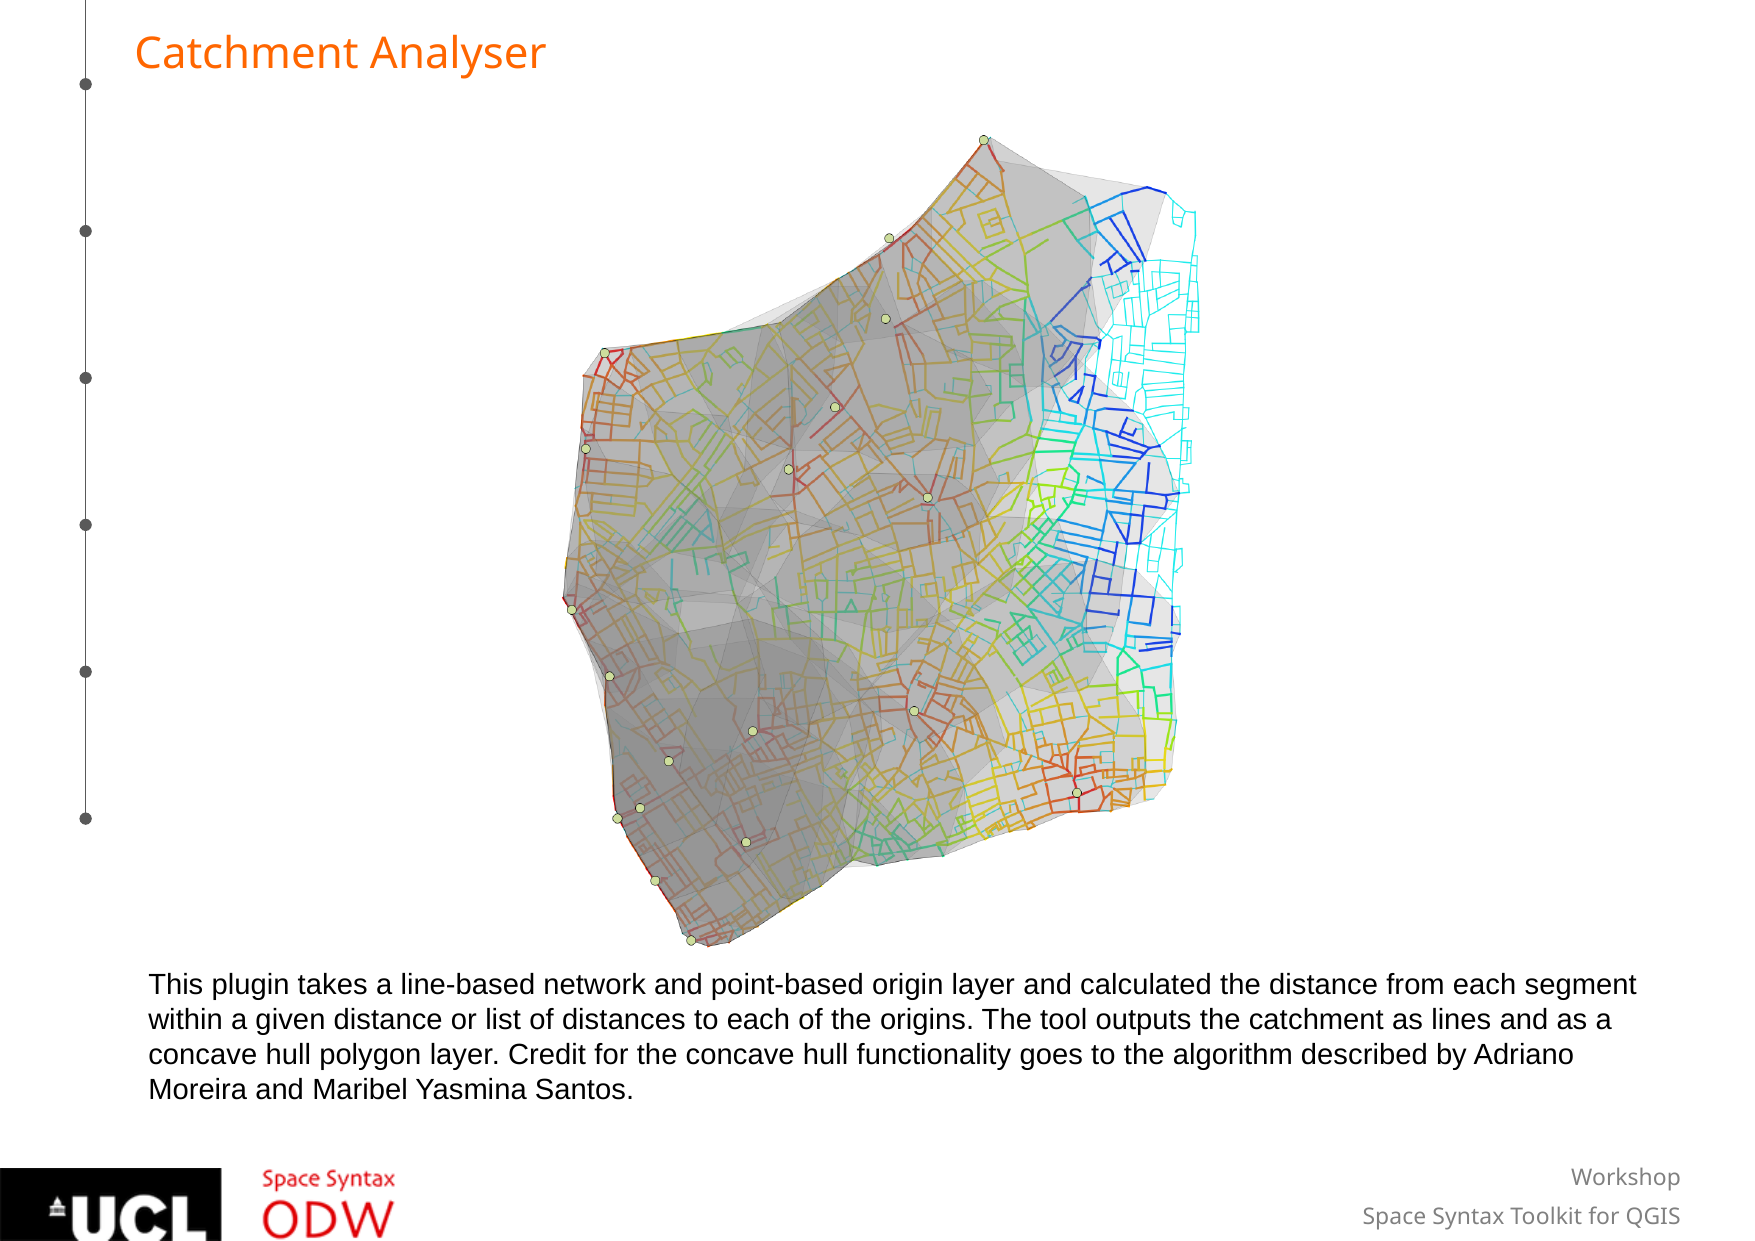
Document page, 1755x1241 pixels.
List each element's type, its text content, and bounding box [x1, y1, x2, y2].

picture [0, 1168, 417, 1241]
text_box This plugin takes a line-based network and point-based origin layer and calculated the distance from each segment within a given distance or list of distances to each of the origins. The tool outputs the catchment as lines and as a concave hull polygon layer. Credit for the concave hull functionality goes to the algorithm described by Adriano Moreira and Maribel Yasmina Santos. [133, 958, 1689, 1113]
picture [421, 116, 1425, 977]
text_box Catchment Analyser [119, 17, 1175, 85]
